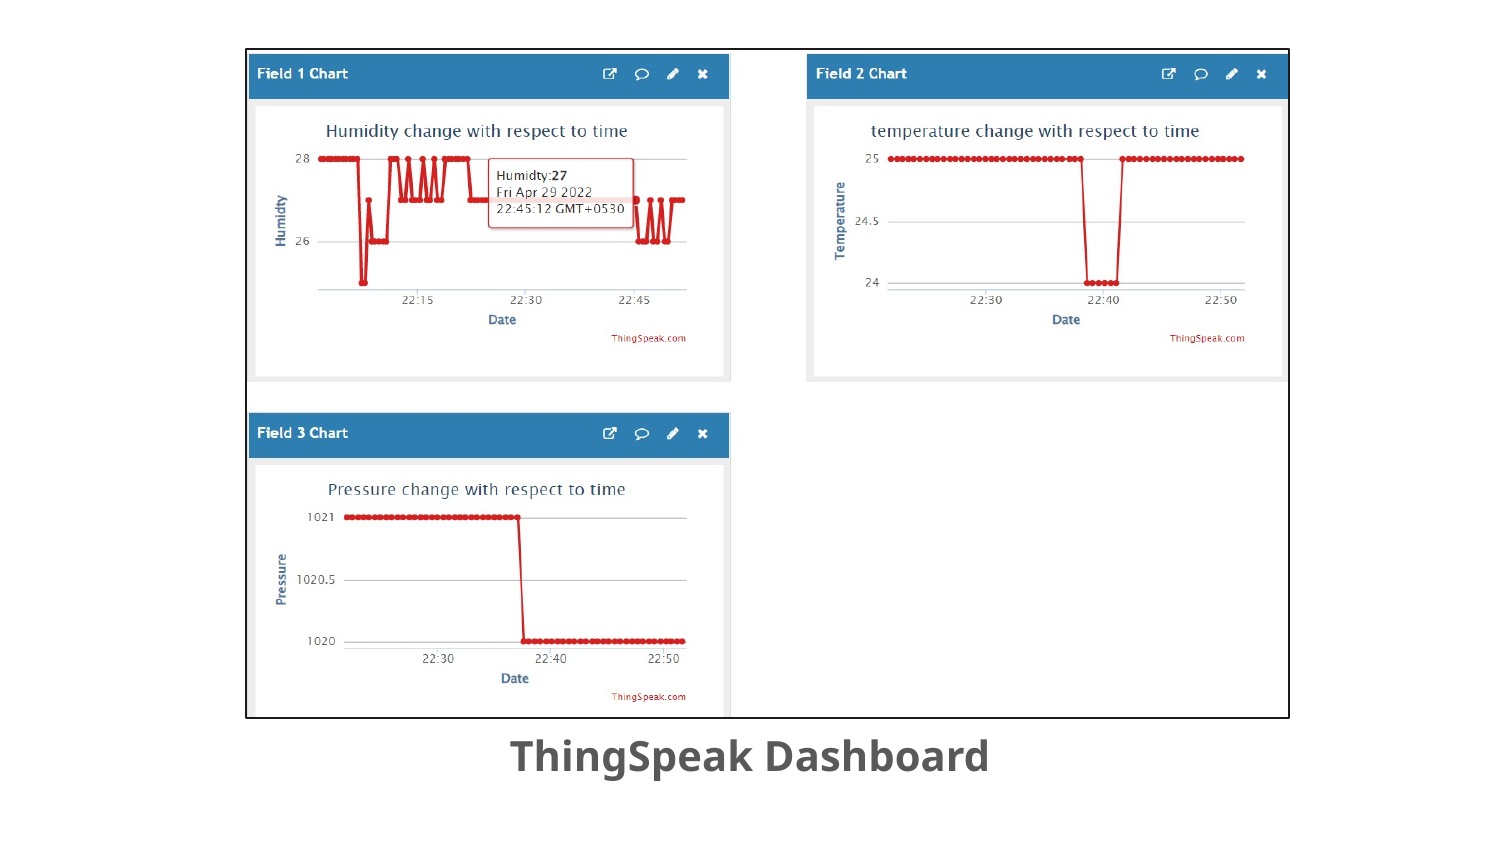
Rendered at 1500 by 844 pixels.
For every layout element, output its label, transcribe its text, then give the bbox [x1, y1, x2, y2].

list ThingSpeak Dashboard [118, 717, 1382, 793]
picture [246, 49, 1289, 718]
